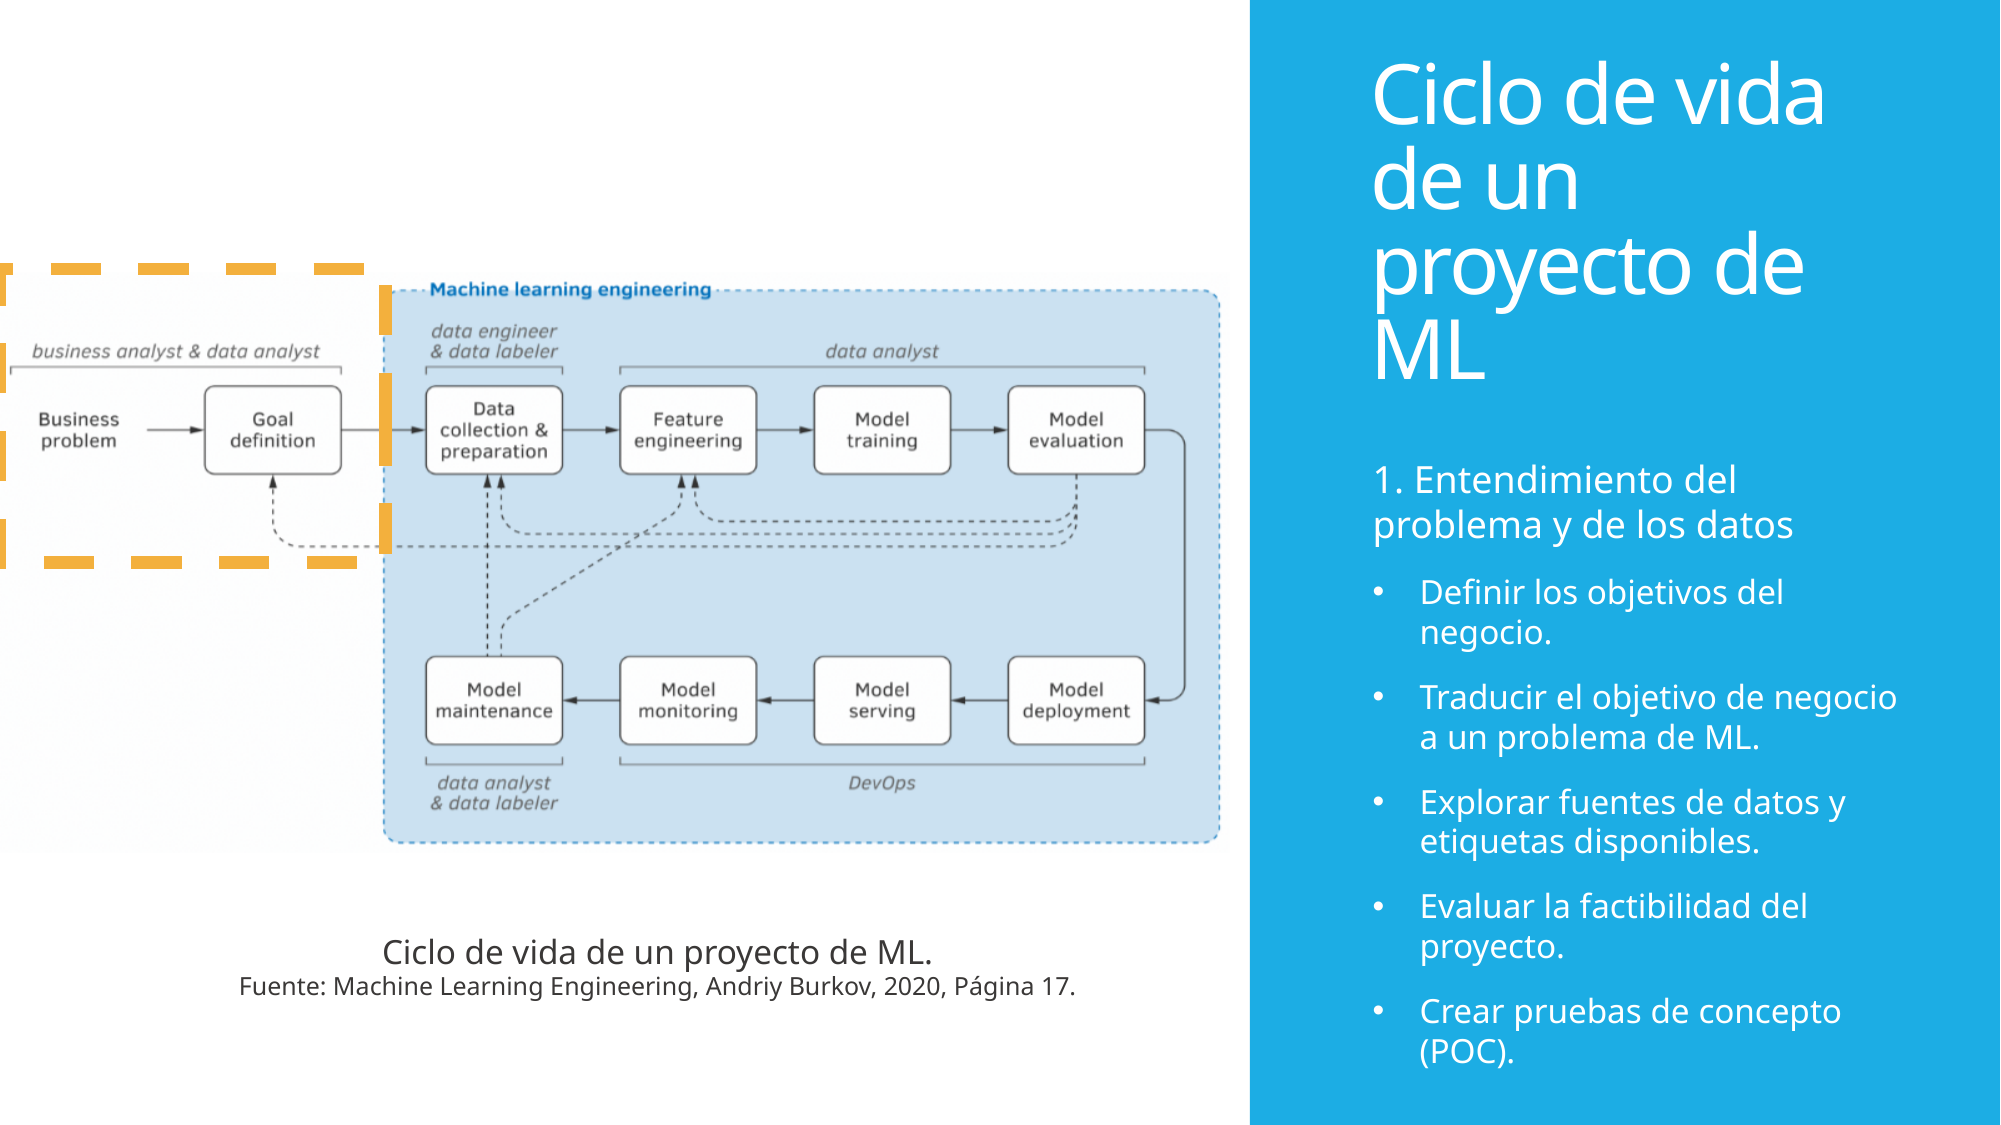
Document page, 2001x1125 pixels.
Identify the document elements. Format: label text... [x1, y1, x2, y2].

text_box Ciclo de vida de un proyecto de ML. Fuente: Machine Learning Engineering, Andriy Burkov, 2020, Página 17. [43, 922, 1273, 1009]
list 1. Entendimiento del problema y de los datos Definir los objetivos del negocio. Traducir el objetivo de negocio a un problema de ML. Explorar fuentes de datos y etiquetas disponibles. Evaluar la factibilidad del proyecto. Crear pruebas de concepto (POC). [1357, 448, 1916, 962]
title Ciclo de vida de un proyecto de ML [1355, 88, 1911, 404]
picture [0, 271, 1230, 853]
